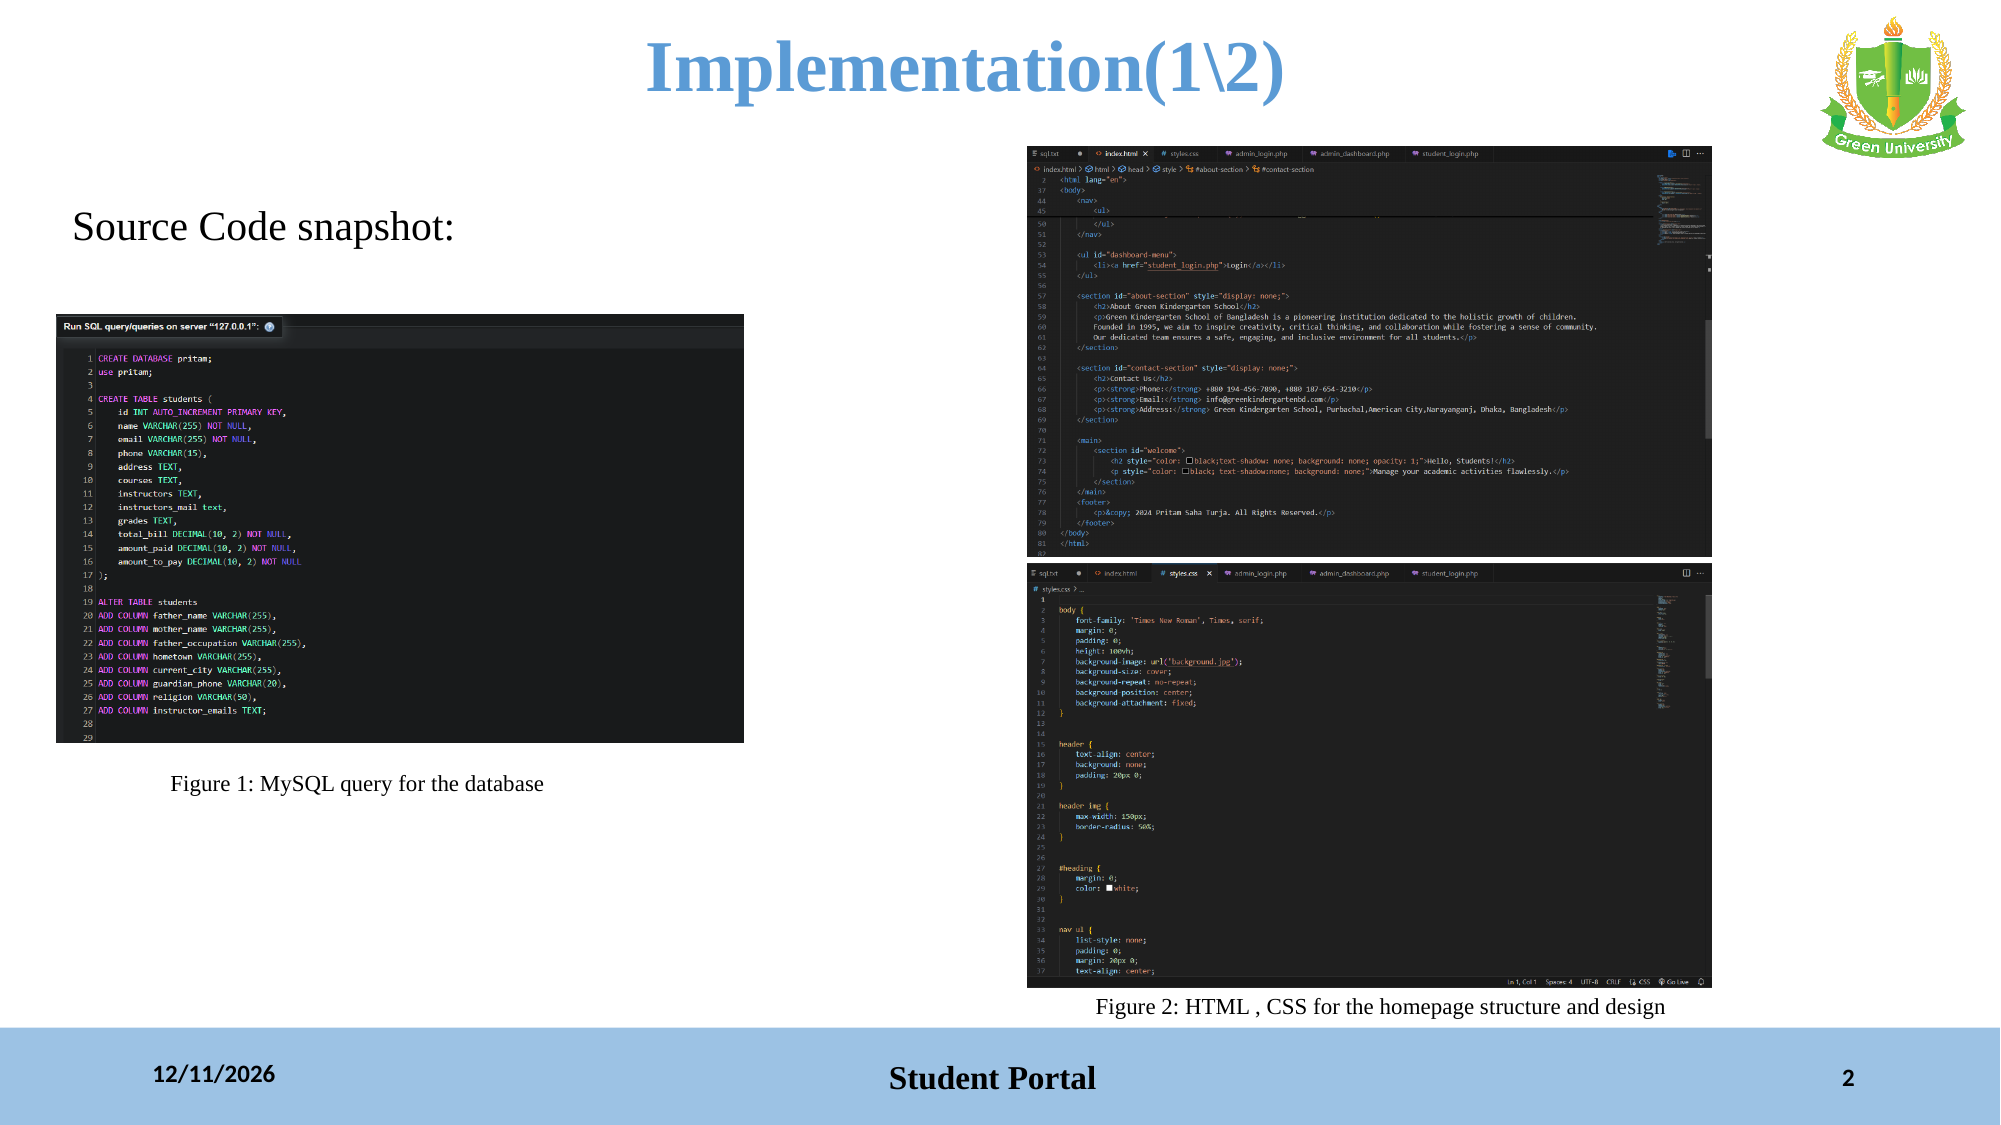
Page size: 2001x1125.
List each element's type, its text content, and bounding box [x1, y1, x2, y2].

text_box [0, 1027, 2000, 1125]
text_box Figure 2: HTML , CSS for the homepage structure and design [1080, 988, 1682, 1027]
picture [1820, 16, 1966, 158]
picture [56, 314, 744, 743]
text_box Student Portal [832, 1048, 1154, 1104]
text_box 2 [1827, 1053, 1898, 1099]
text_box Figure 1: MySQL query for the database [155, 760, 560, 804]
picture [1027, 563, 1712, 988]
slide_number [137, 1042, 588, 1103]
title Implementation(1\2) [622, 0, 1309, 135]
picture [1027, 146, 1712, 557]
text_box Source Code snapshot: [57, 191, 471, 257]
